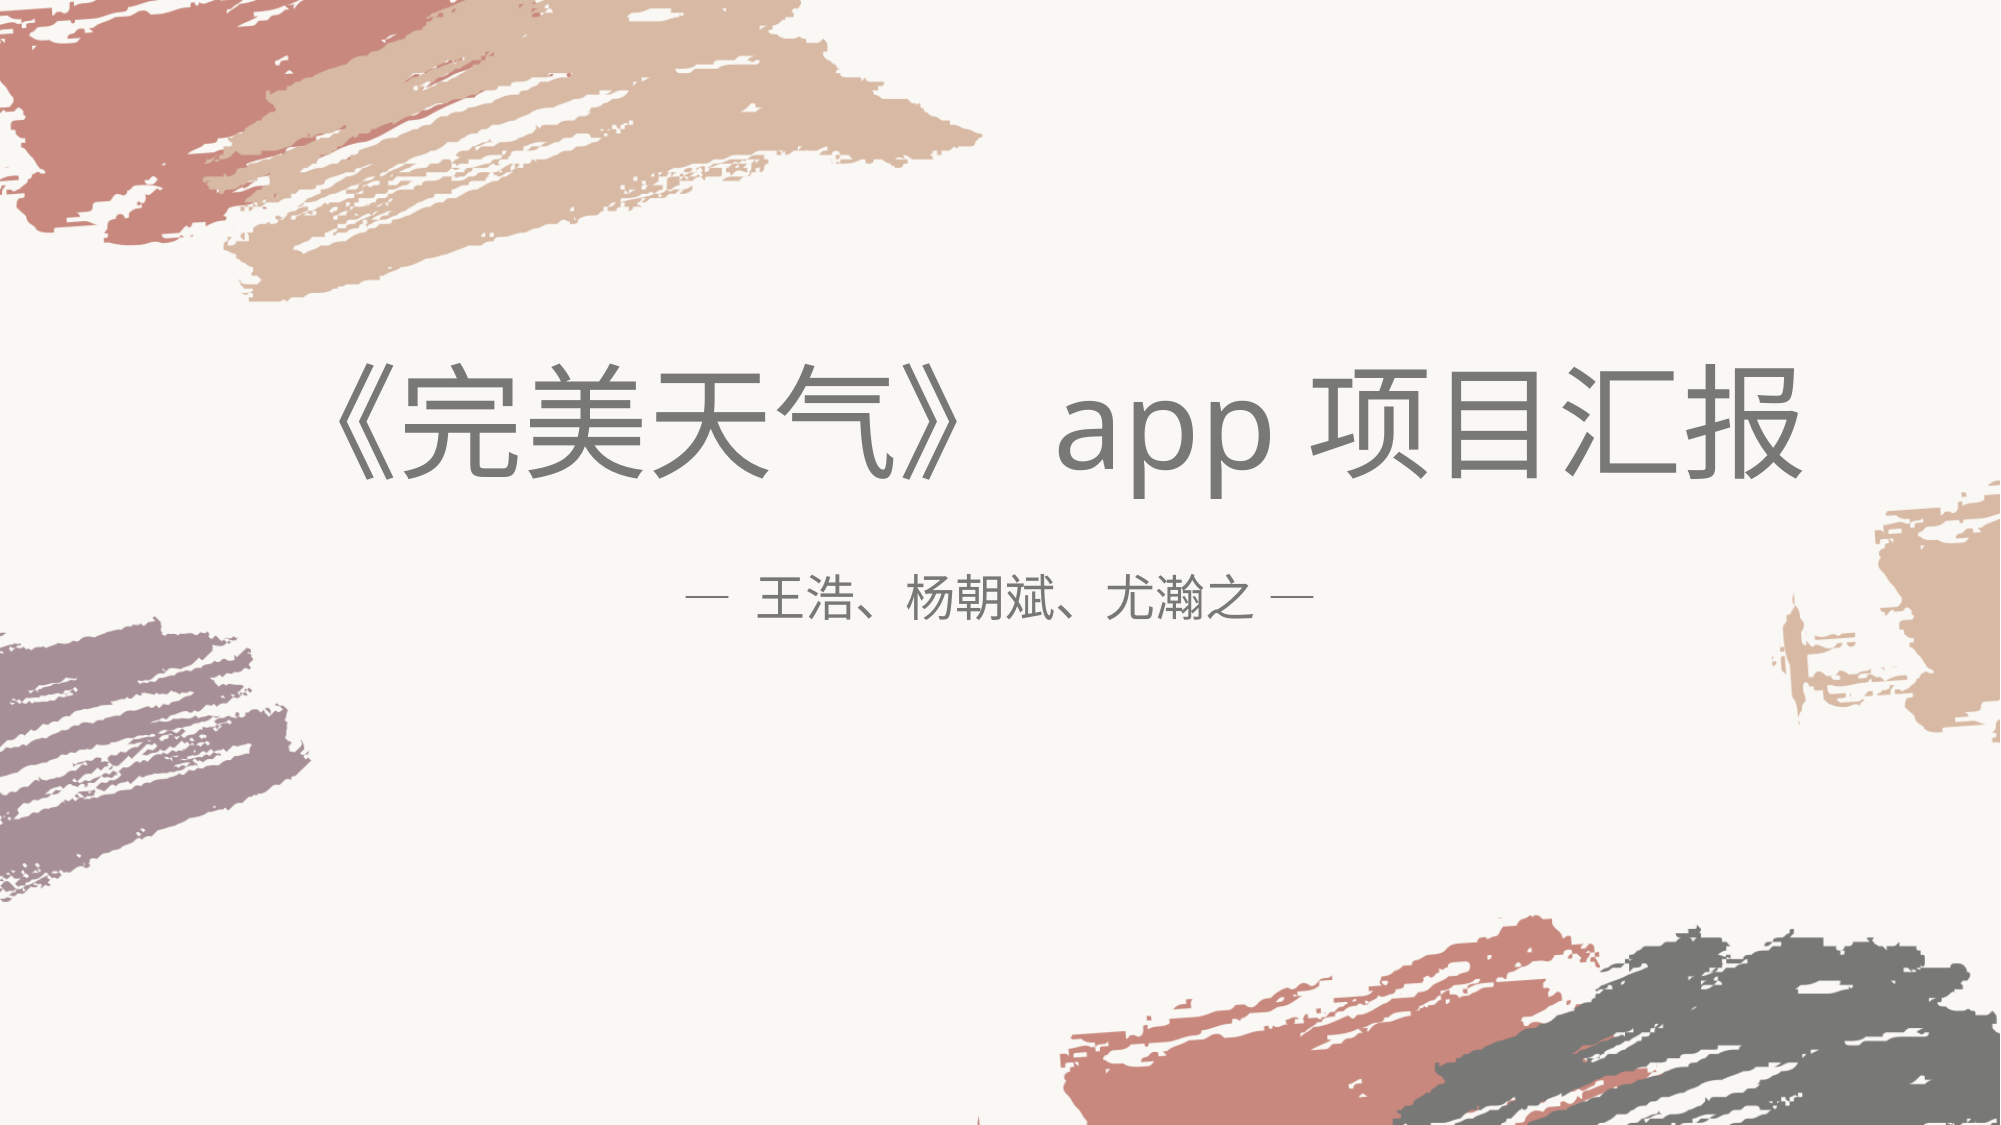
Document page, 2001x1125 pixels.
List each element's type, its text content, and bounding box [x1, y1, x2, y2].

picture [0, 0, 2000, 1125]
text_box 《完美天气》app项目汇报 [159, 336, 1922, 502]
text_box — 王浩、杨朝斌、尤瀚之 — [410, 558, 1589, 634]
